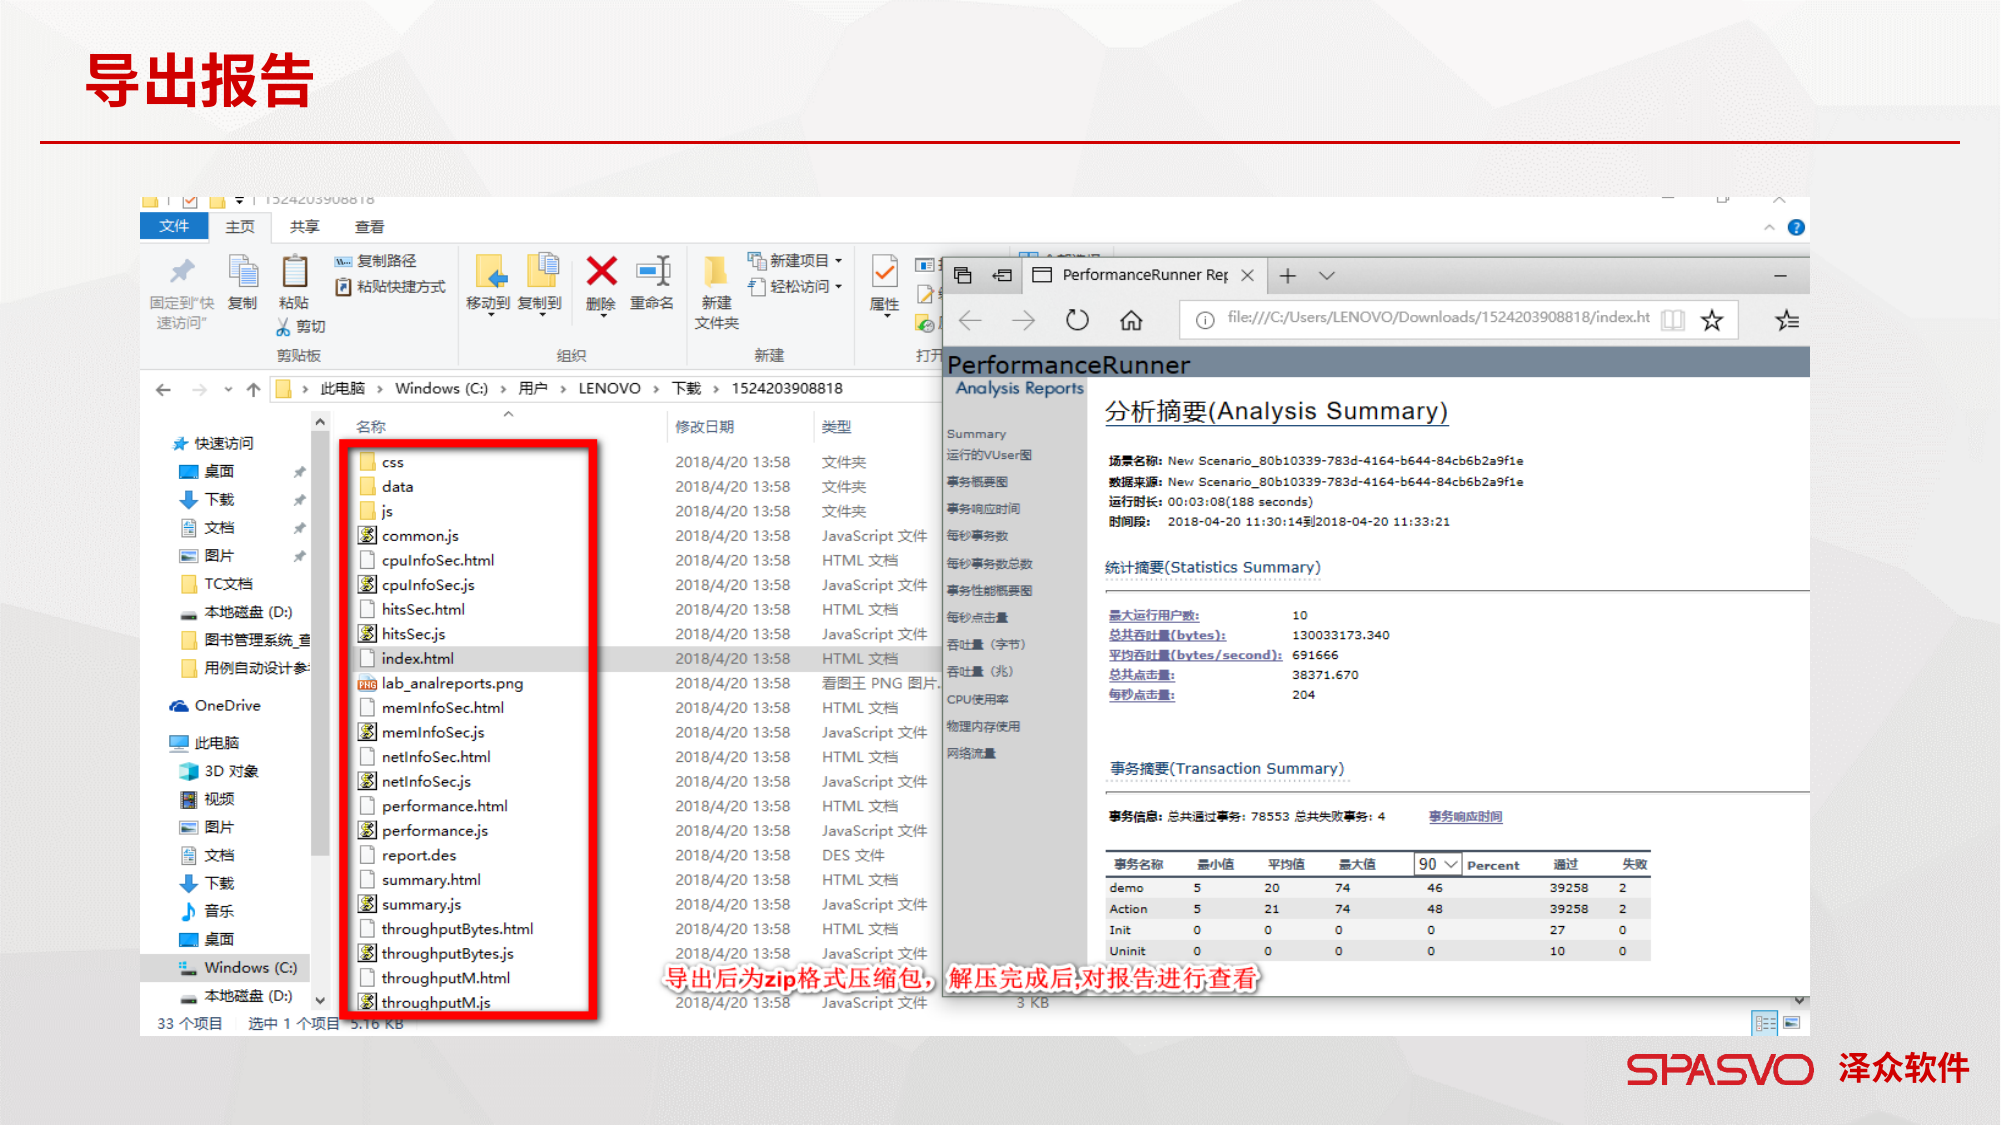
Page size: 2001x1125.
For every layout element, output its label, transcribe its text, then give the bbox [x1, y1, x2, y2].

picture [0, 0, 2001, 1125]
text_box 导出报告 [69, 37, 332, 122]
